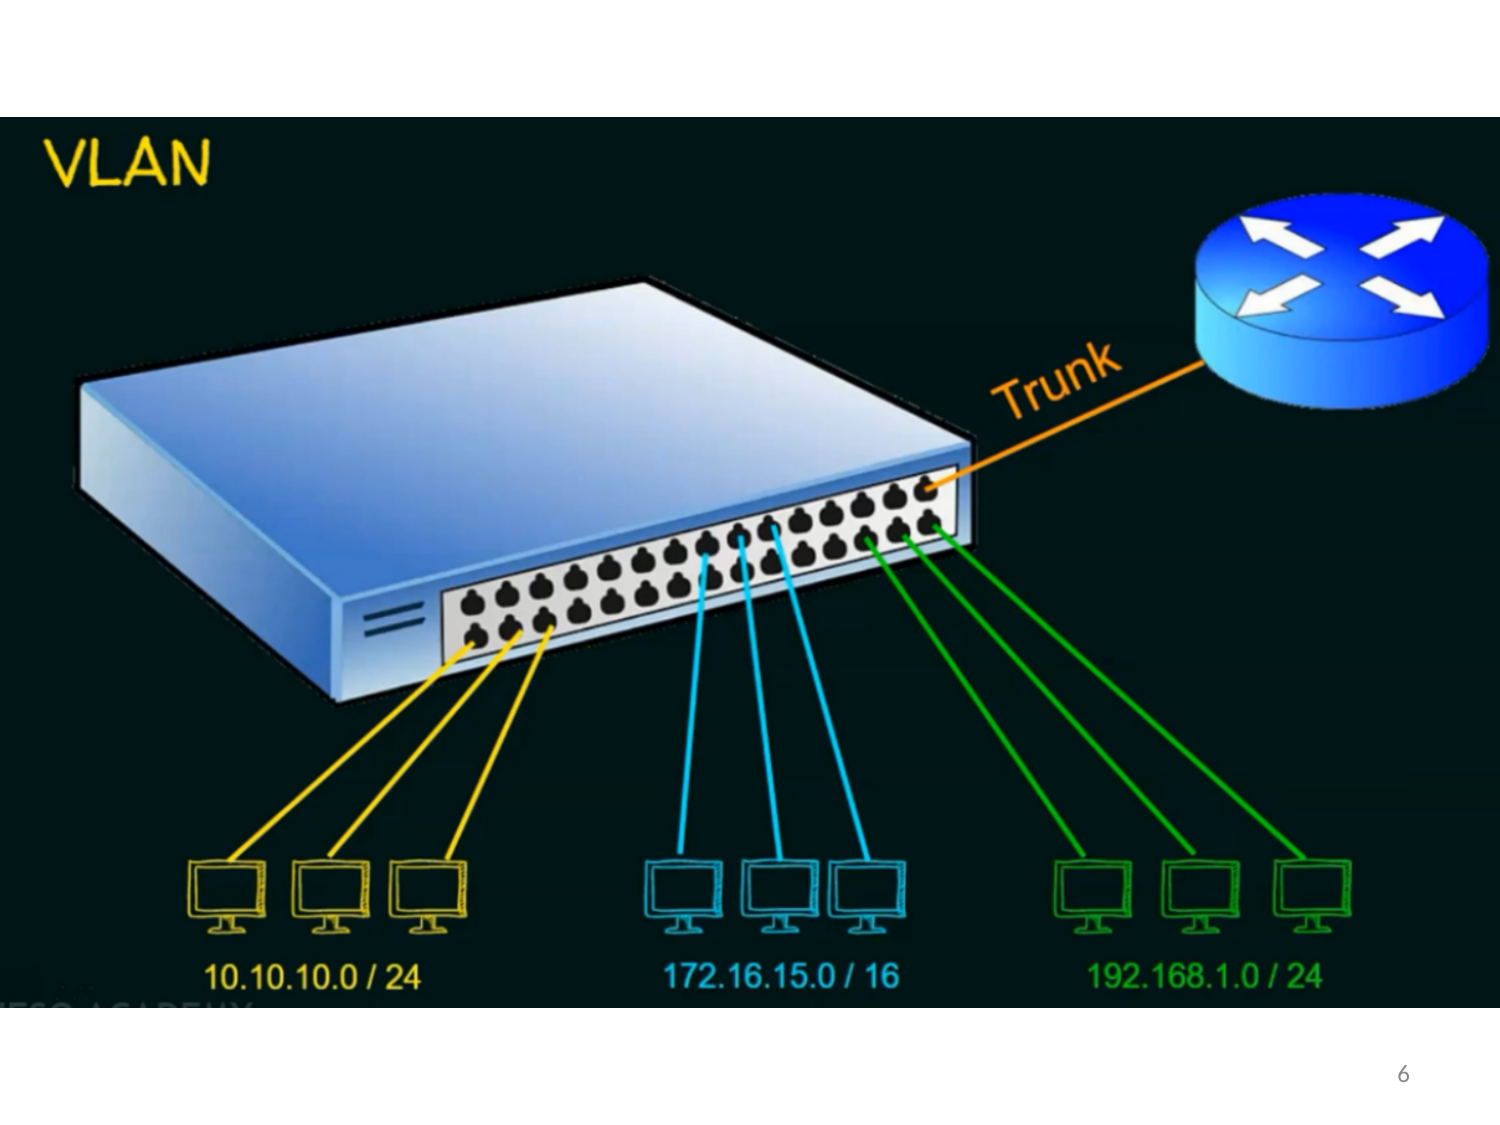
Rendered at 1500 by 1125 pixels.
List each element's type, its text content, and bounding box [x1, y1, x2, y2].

picture [0, 117, 1500, 1008]
text_box 6 [1074, 1042, 1425, 1103]
